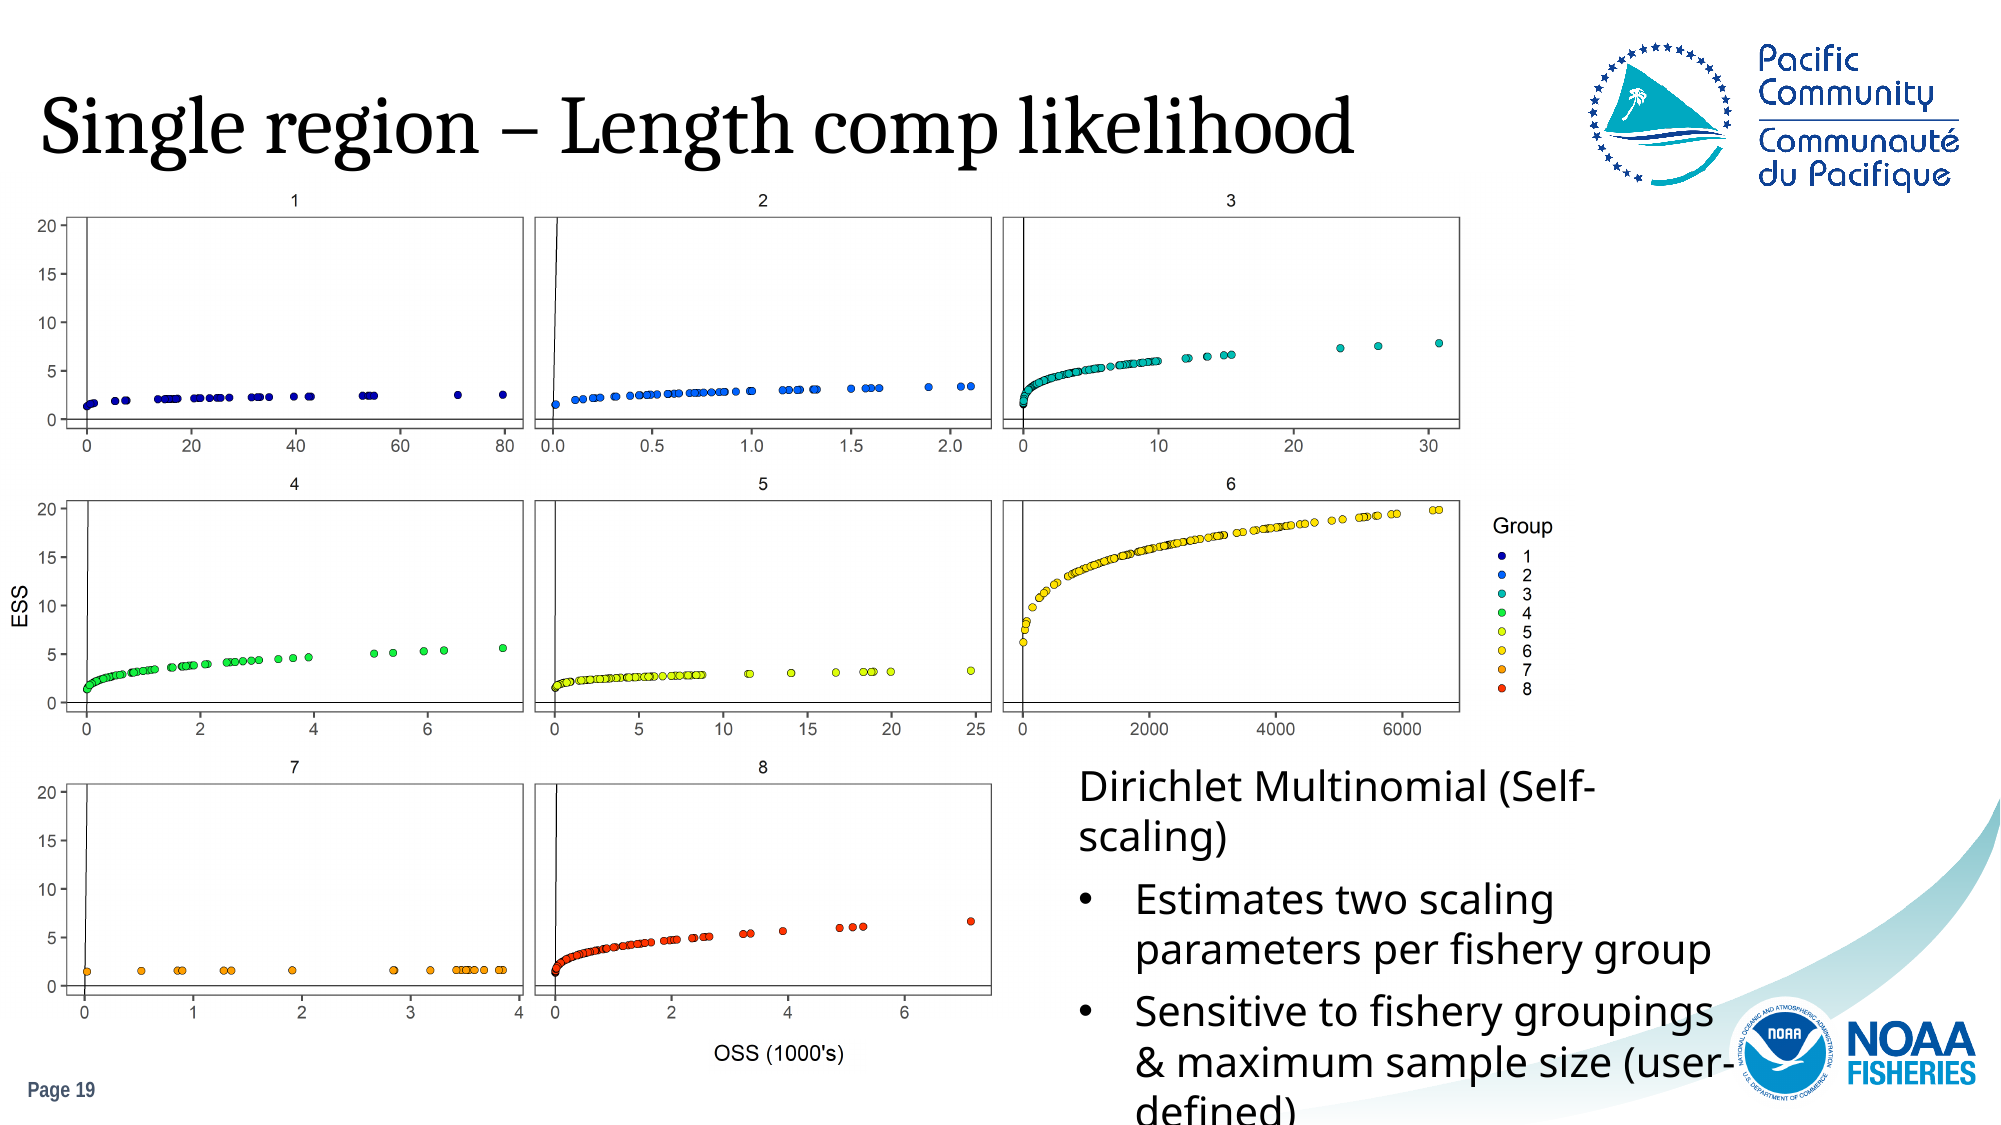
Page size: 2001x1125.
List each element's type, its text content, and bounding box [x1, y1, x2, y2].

picture [1753, 996, 1976, 1109]
text_box Single region – Length comp likelihood [27, 18, 1753, 236]
text_box Dirichlet Multinomial (Self-scaling) Estimates two scaling parameters per fishery group Sensitive to fishery groupings & maximum sample size (user-defined) [1063, 752, 1753, 1125]
picture [0, 172, 1575, 1019]
picture [708, 1039, 867, 1074]
picture [1966, 1065, 1976, 1073]
picture [1753, 42, 1959, 193]
